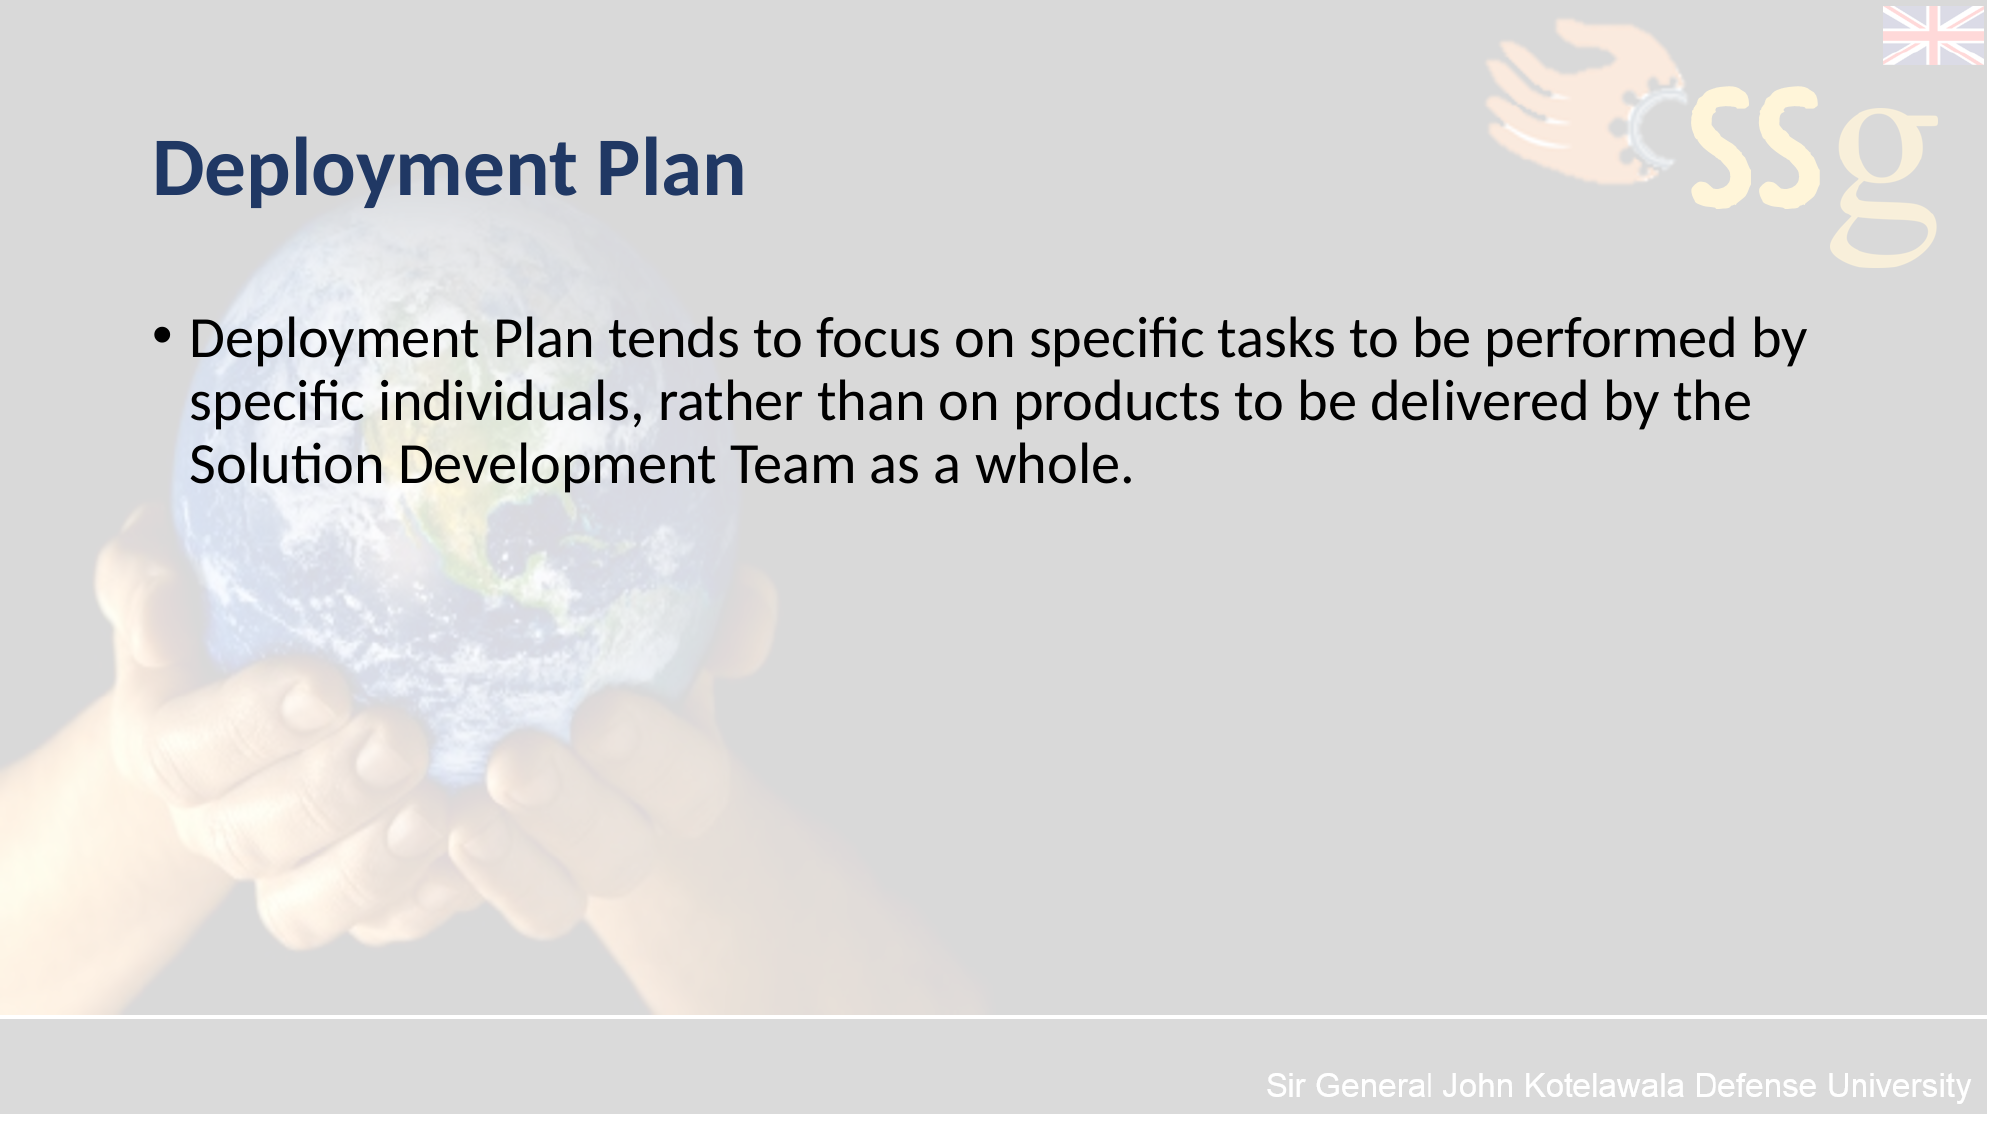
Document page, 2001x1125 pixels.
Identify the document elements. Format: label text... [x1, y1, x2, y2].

title Deployment Plan [137, 59, 1863, 278]
list Deployment Plan tends to focus on specific tasks to be performed by specific individuals, rather than on products to be delivered by the Solution Development Team as a whole. [137, 299, 1863, 1014]
